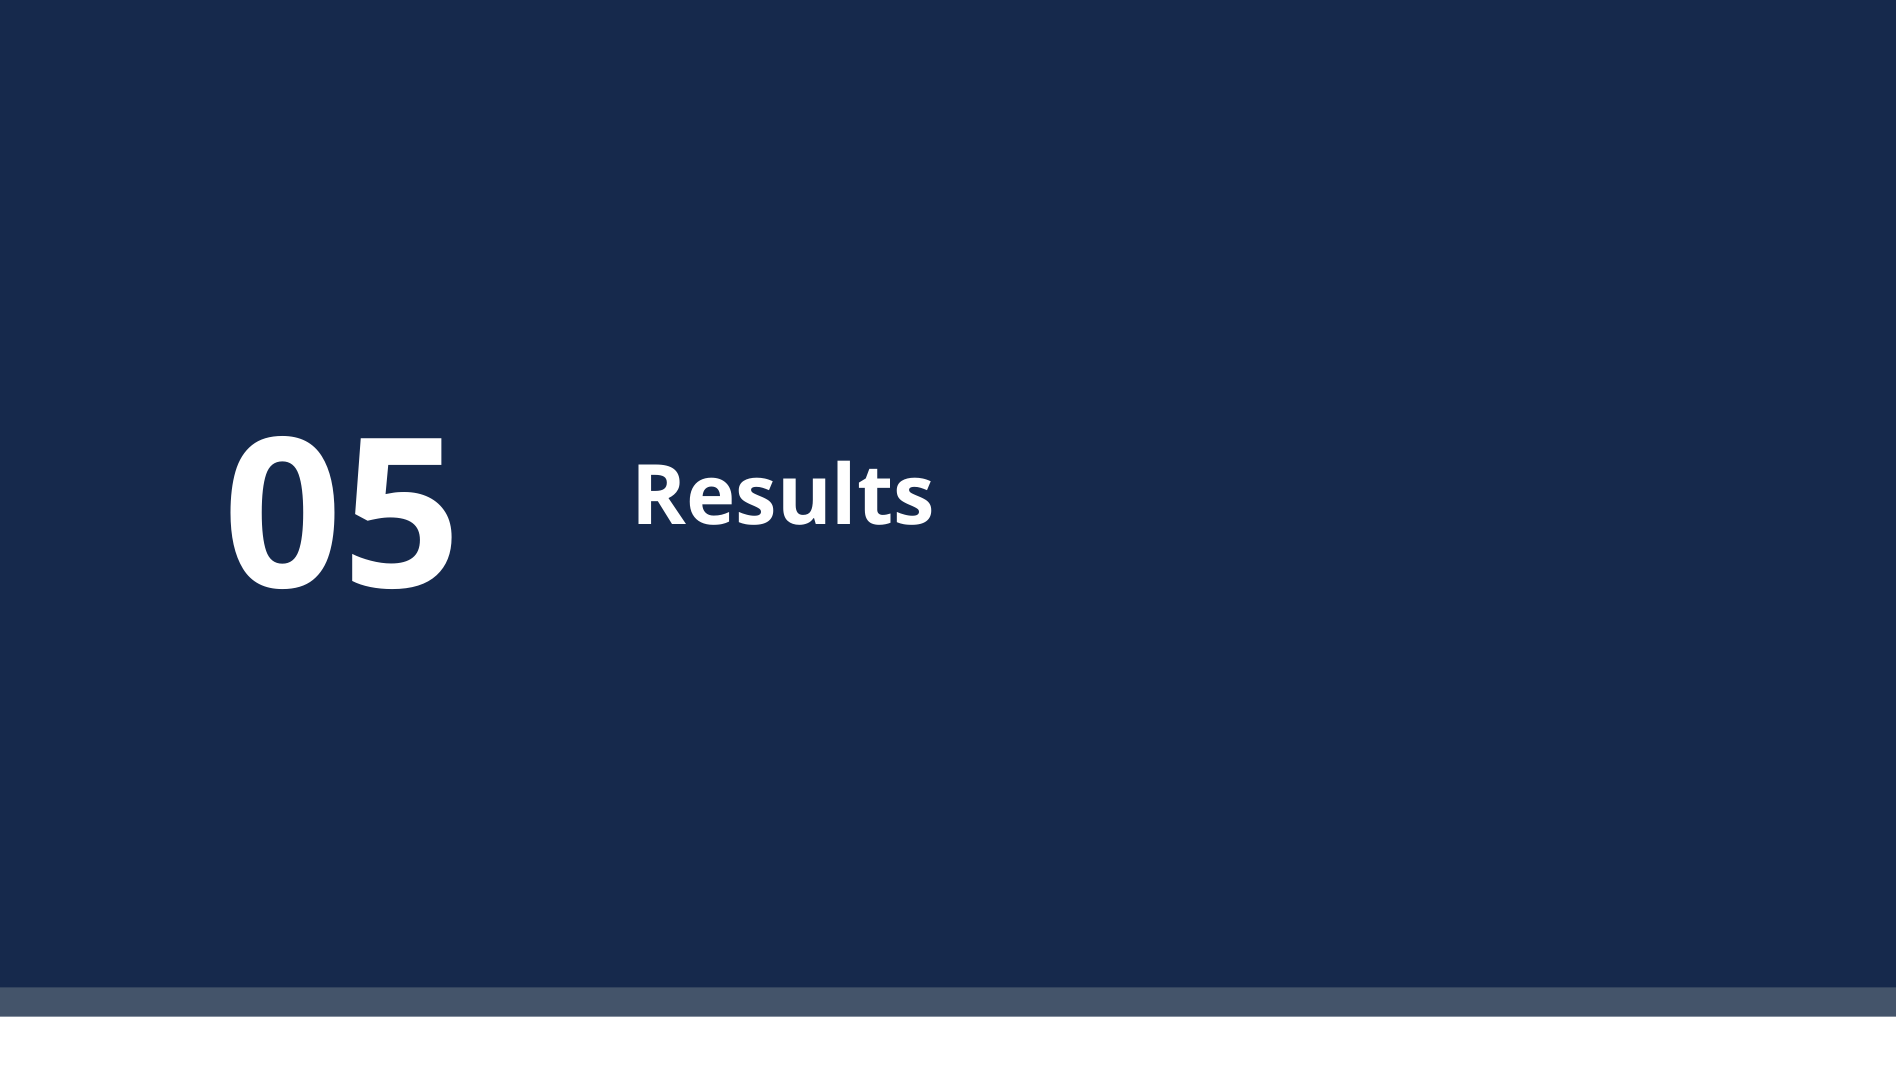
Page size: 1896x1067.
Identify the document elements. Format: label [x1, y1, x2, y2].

text_box [35, 336, 1874, 627]
text_box [0, 0, 1896, 988]
text_box [0, 988, 1896, 1017]
